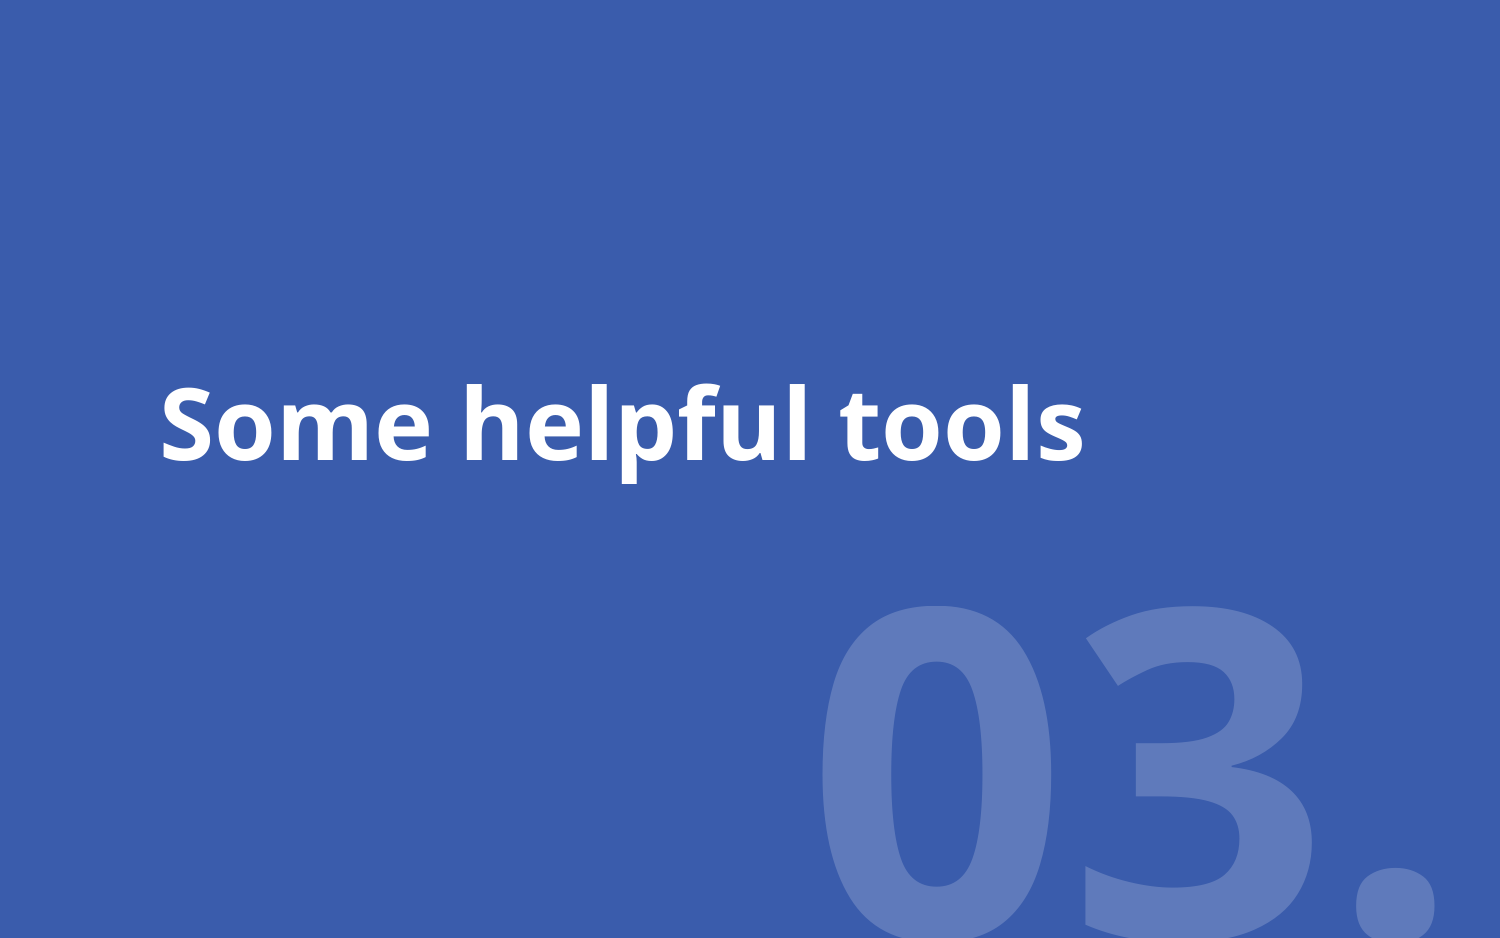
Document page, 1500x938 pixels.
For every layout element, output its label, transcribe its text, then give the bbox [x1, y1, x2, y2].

list 03. [641, 397, 1461, 894]
title Some helpful tools [159, 116, 1227, 481]
